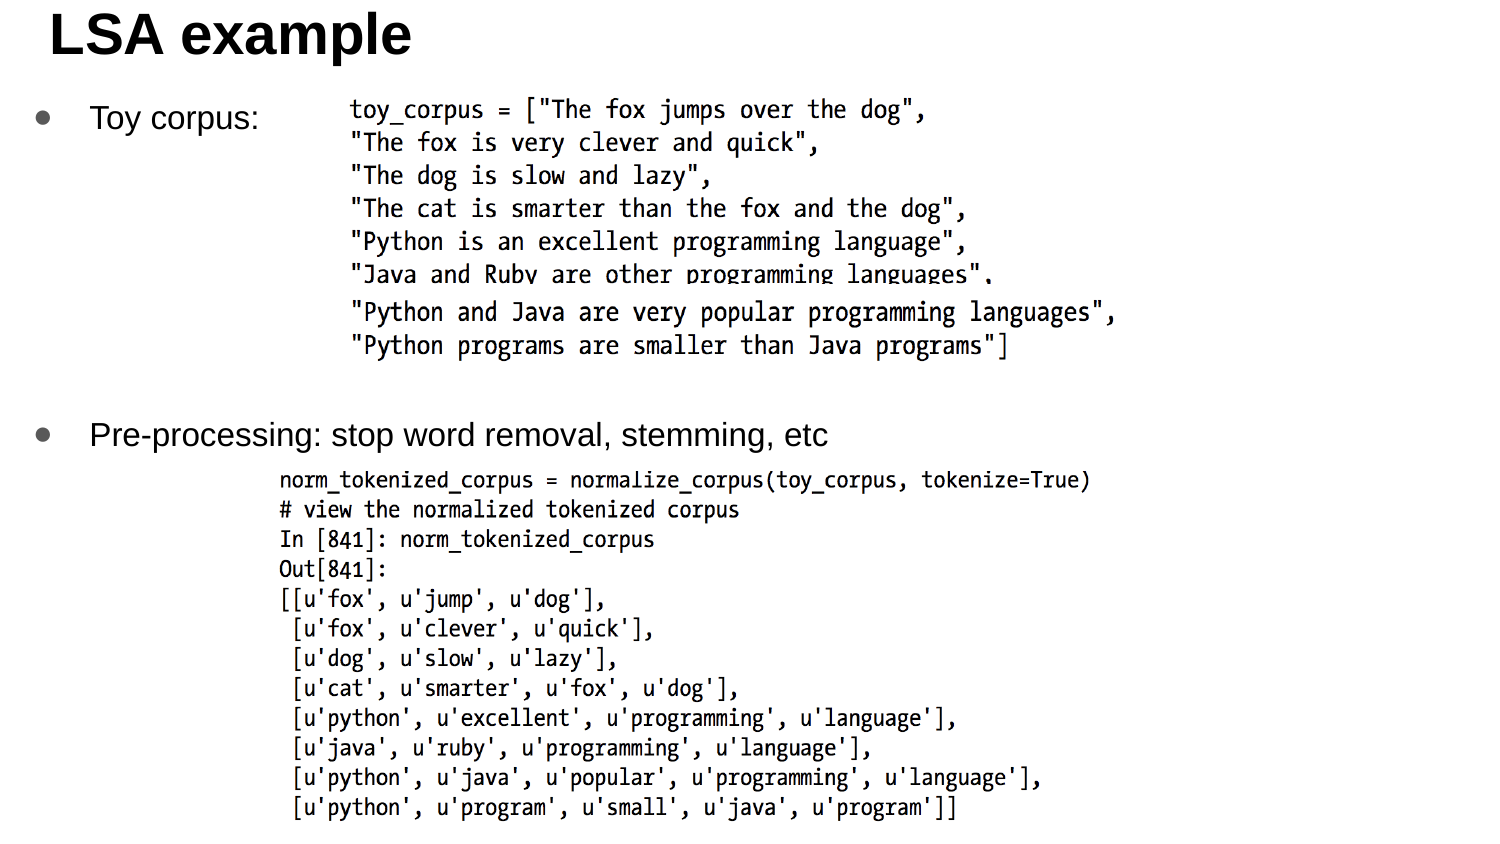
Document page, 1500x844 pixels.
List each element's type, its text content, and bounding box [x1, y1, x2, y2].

list Toy corpus: Pre-processing: stop word removal, stemming, etc [18, 75, 1416, 747]
picture [338, 94, 1122, 372]
title LSA example [34, 0, 1433, 76]
picture [256, 471, 1097, 831]
